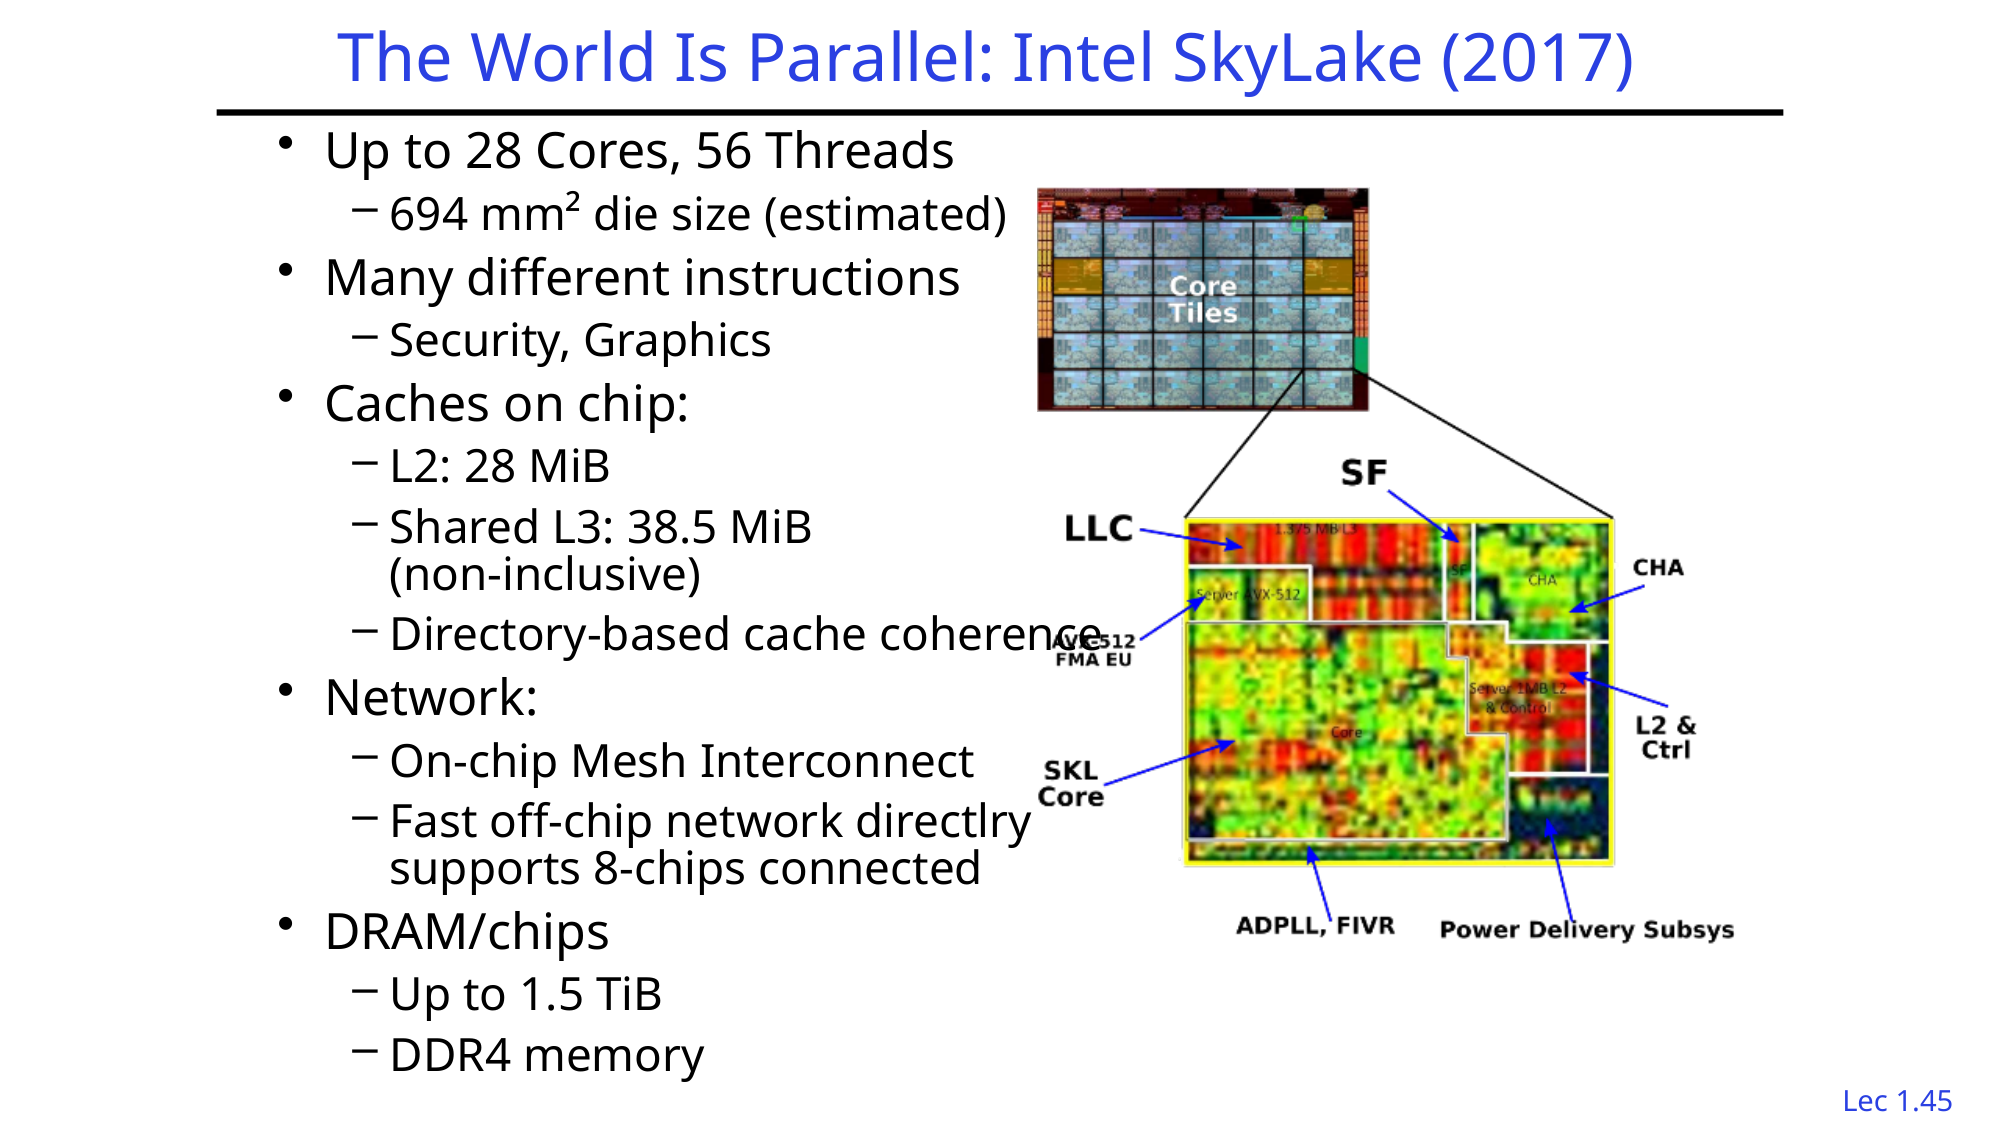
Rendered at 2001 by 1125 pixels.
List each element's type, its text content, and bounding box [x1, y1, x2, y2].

title The World Is Parallel: Intel SkyLake (2017) [286, 0, 1688, 121]
picture [1037, 187, 1773, 953]
list Up to 28 Cores, 56 Threads 694 mm² die size (estimated) Many different instructions Security, Graphics Caches on chip: L2: 28 MiB Shared L3: 38.5 MiB (non-inclusive) Directory-based cache coherence Network: On-chip Mesh Interconnect Fast off-chip network directlry supports 8-chips connected DRAM/chips Up to 1.5 TiB DDR4 memory [262, 120, 1189, 1060]
